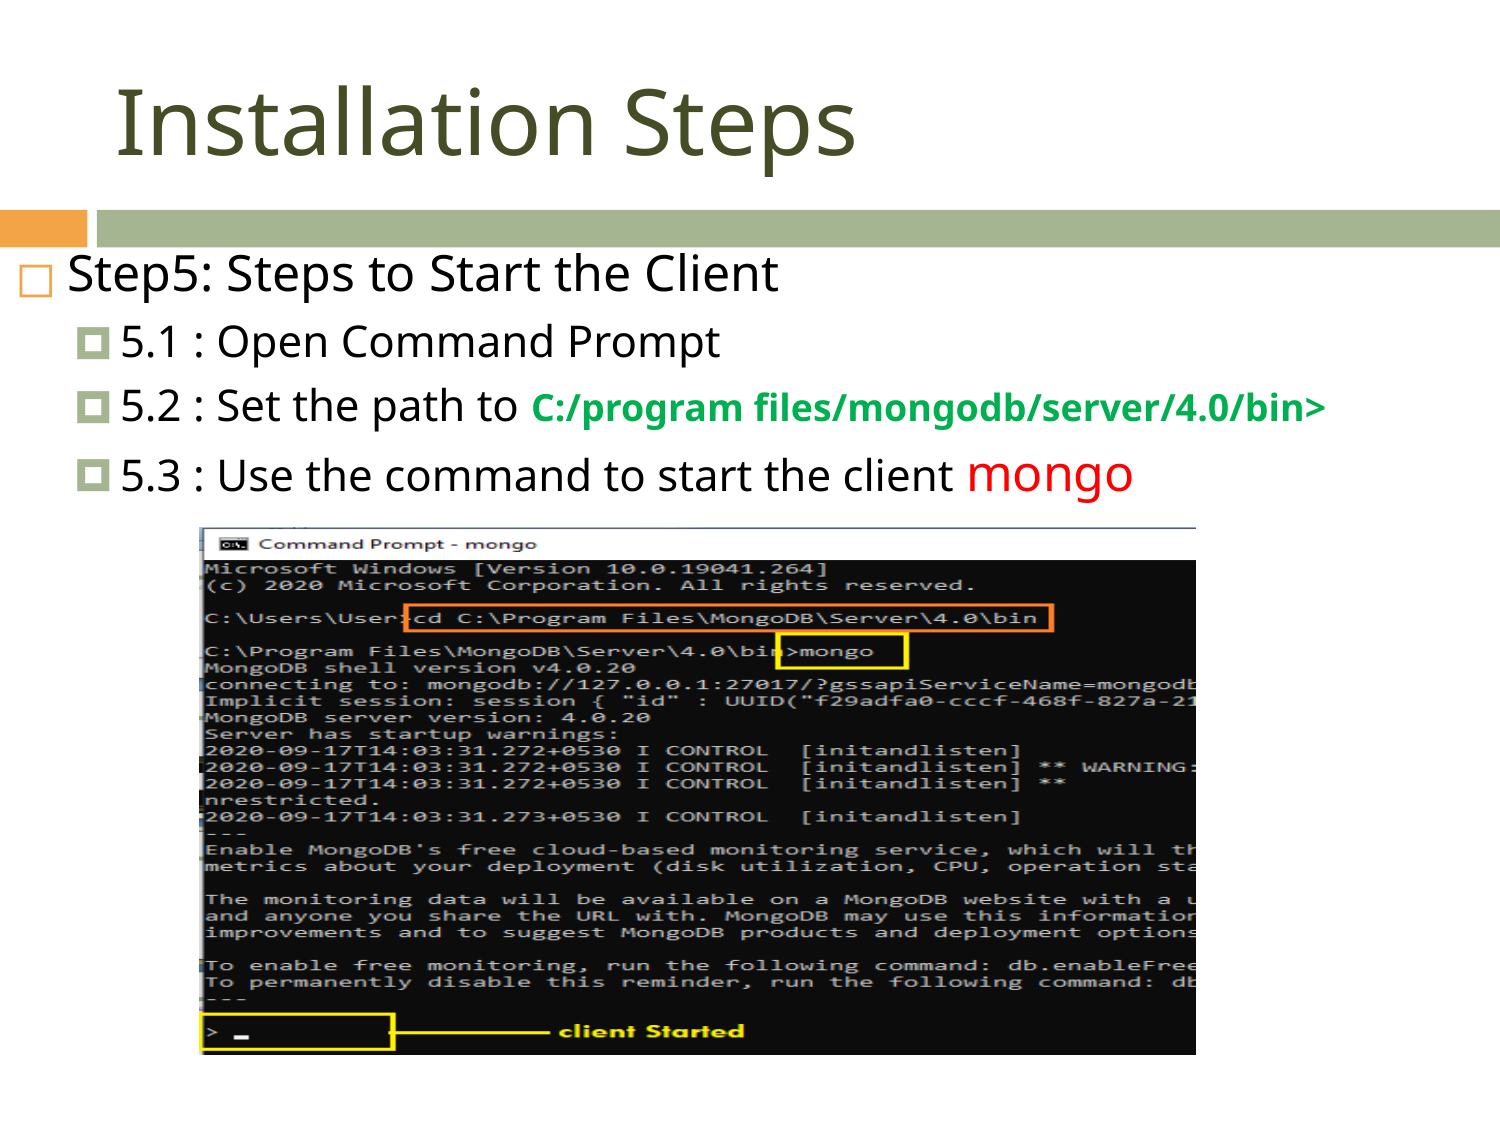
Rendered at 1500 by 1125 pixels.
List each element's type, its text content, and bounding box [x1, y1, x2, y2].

title Installation Steps [100, 37, 1438, 200]
list Step5: Steps to Start the Client 5.1 : Open Command Prompt 5.2 : Set the path to C:/program files/mongodb/server/4.0/bin> 5.3 : Use the command to start the client mongo [0, 234, 1500, 1097]
picture [198, 527, 1196, 1055]
